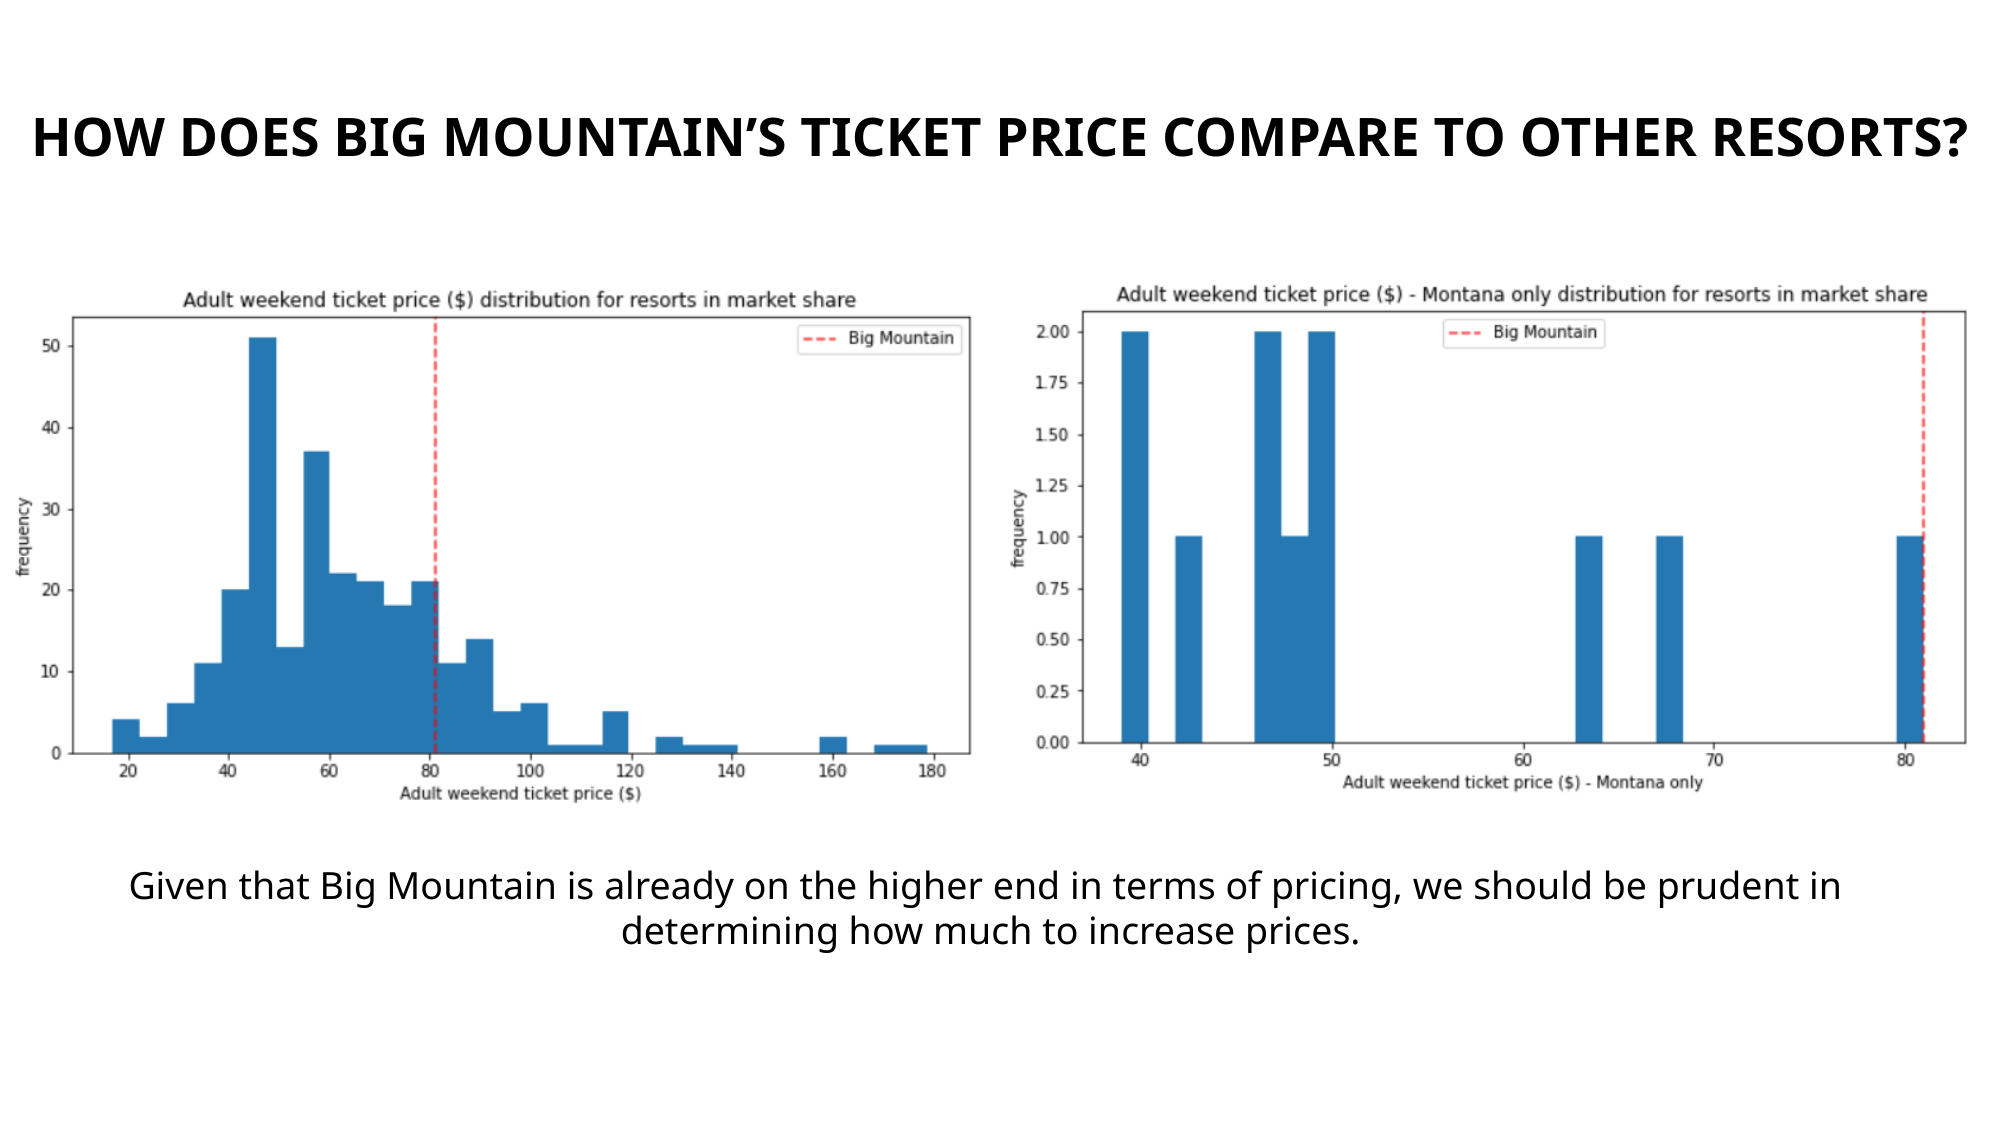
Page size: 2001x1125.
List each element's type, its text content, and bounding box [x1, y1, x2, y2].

text_box Given that Big Mountain is already on the higher end in terms of pricing, we should be prudent in determining how much to increase prices. [113, 854, 1869, 960]
title HOW DOES BIG MOUNTAIN’S TICKET PRICE COMPARE TO OTHER RESORTS? [0, 56, 2000, 176]
picture [999, 277, 1992, 814]
picture [0, 276, 992, 814]
